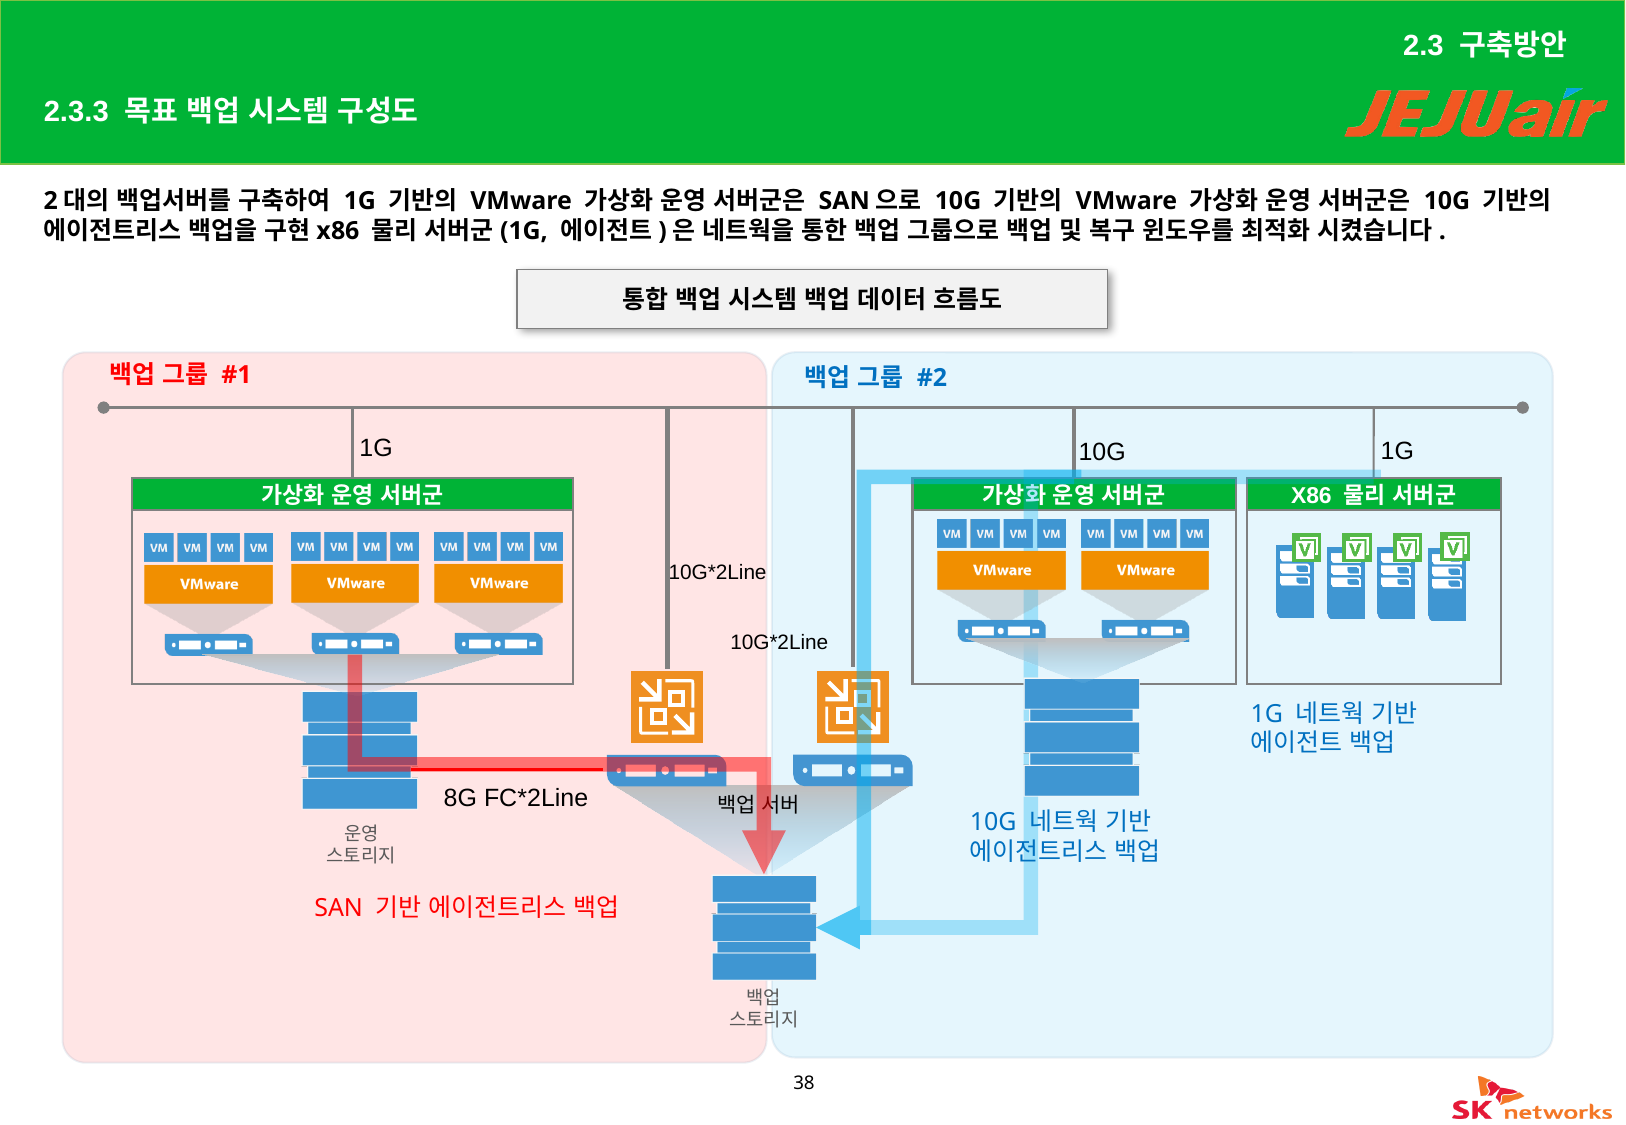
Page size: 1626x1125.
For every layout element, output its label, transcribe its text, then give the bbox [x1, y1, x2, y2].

text_box [61, 351, 768, 1064]
text_box [131, 509, 574, 685]
list 2.3 구축방안 [862, 16, 1582, 76]
picture [1344, 88, 1608, 137]
picture [301, 690, 418, 810]
picture [291, 532, 419, 655]
text_box X86 물리 서버군 [1320, 477, 1502, 509]
list 2대의 백업서버를 구축하여 1G 기반의 VMware 가상화 운영 서버군은 SAN으로 10G 기반의 VMware 가상화 운영 서버군은 10G 기반의 에이전트리스 백업을 구현x86 물리 서버군(1G, 에이전트)은 네트웍을 통한 백업 그룹으로 백업 및 복구 윈도우를 최적화 시켰습니다. [28, 177, 1582, 259]
text_box [363, 685, 394, 690]
picture [670, 667, 720, 790]
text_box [870, 423, 1320, 982]
text_box [316, 685, 347, 690]
picture [434, 532, 563, 655]
picture [1023, 677, 1140, 797]
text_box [720, 573, 870, 832]
picture [937, 519, 1066, 642]
table_header 내용 [1320, 469, 1372, 477]
picture [1428, 532, 1470, 621]
text_box 백업 그룹 #1 [103, 352, 302, 395]
text_box [1320, 509, 1502, 685]
text_box 통합 백업 시스템 백업 데이터 흐름도 [516, 268, 1109, 329]
text_box 1G 네트웍 기반 에이전트 백업 [1320, 691, 1503, 763]
slide_number 38 [778, 1063, 847, 1105]
text_box SAN 기반 에이전트리스 백업 [308, 885, 449, 927]
text_box 운영 스토리지 [295, 814, 428, 874]
picture [1327, 532, 1371, 619]
text_box [770, 351, 1554, 1059]
table_cell 지원 [1320, 477, 1374, 485]
picture [1452, 1076, 1612, 1119]
text_box 8G FC*2Line [437, 775, 449, 818]
text_box 백업 그룹 #2 [798, 355, 997, 397]
text_box 10G*2Line [668, 552, 799, 590]
title 2.3.3 목표 백업 시스템 구성도 [28, 88, 989, 136]
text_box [449, 559, 670, 969]
picture [1081, 519, 1209, 642]
text_box 1G [1374, 428, 1511, 471]
picture [144, 533, 273, 656]
text_box 1G [353, 425, 490, 468]
text_box 가상화 운영 서버군 [131, 477, 574, 509]
picture [1377, 532, 1422, 619]
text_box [613, 790, 910, 1039]
